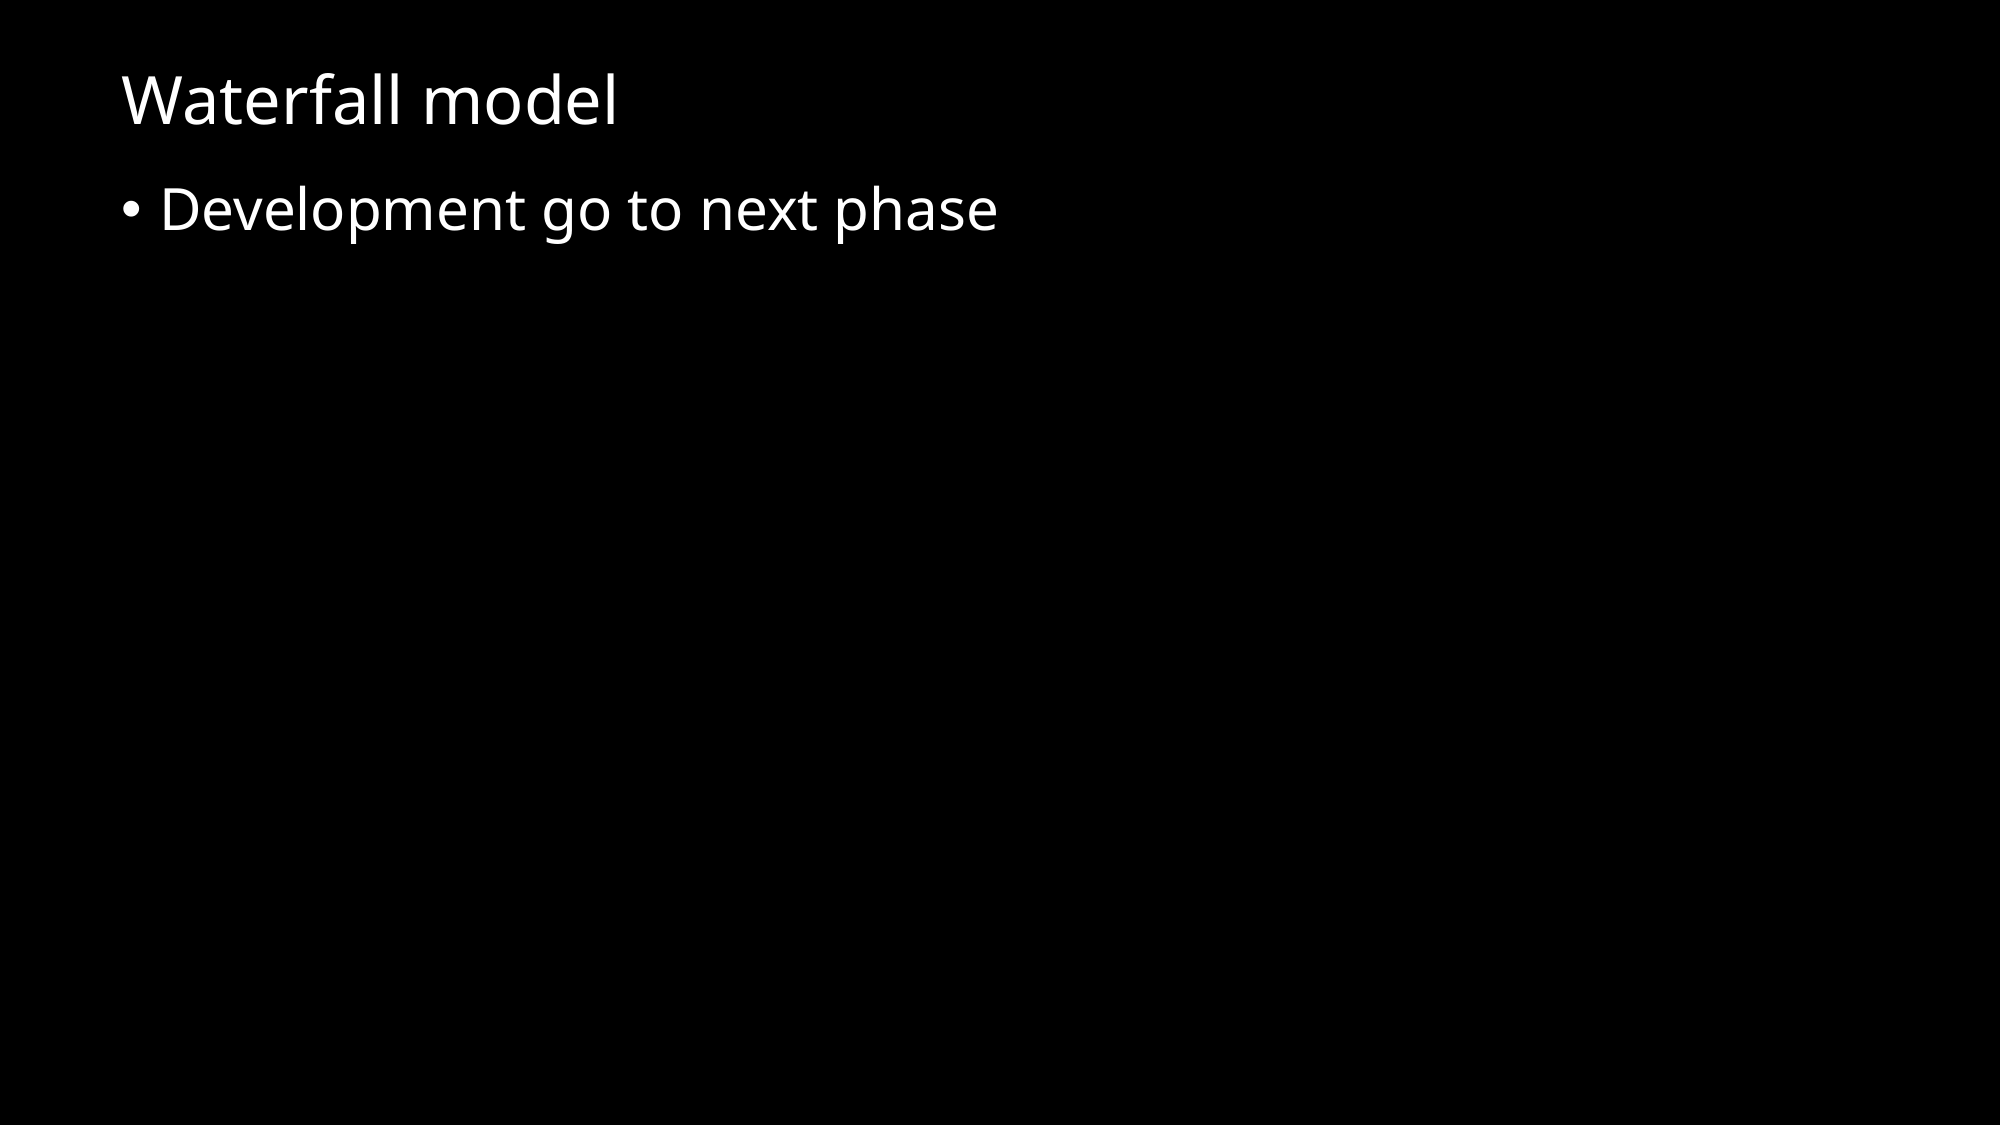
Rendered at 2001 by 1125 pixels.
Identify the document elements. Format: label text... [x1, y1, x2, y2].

list Development go to next phase [106, 172, 1066, 1000]
title Waterfall model [106, 59, 1607, 167]
